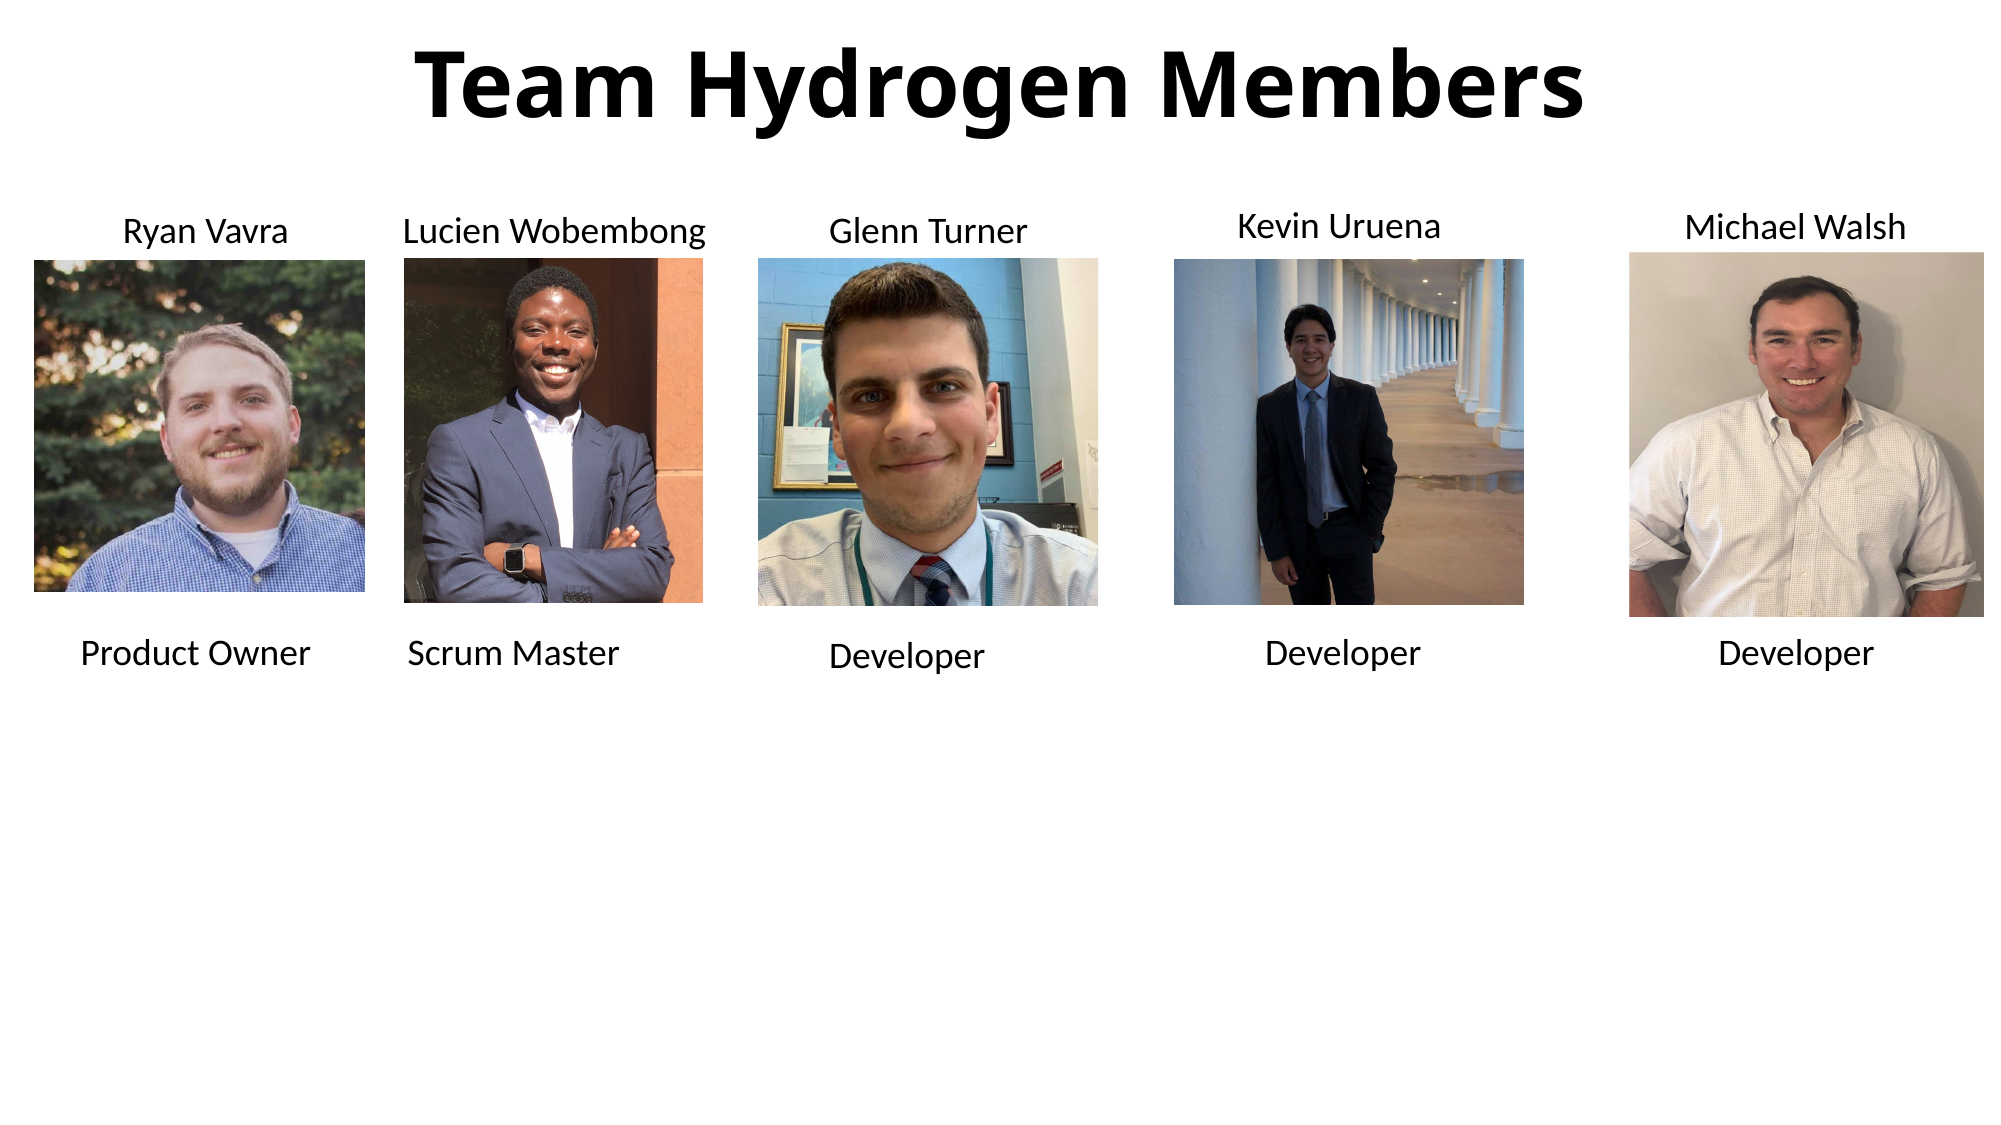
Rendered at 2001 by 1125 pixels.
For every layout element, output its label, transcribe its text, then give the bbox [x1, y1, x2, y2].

text_box Michael Walsh [1669, 194, 1937, 252]
picture [404, 258, 703, 603]
title Team Hydrogen Members [137, 29, 1863, 146]
text_box Lucien Wobembong [387, 198, 730, 259]
text_box Kevin Uruena [1222, 193, 1462, 254]
picture [1174, 259, 1524, 605]
text_box Scrum Master [392, 620, 637, 681]
picture [756, 258, 1099, 606]
text_box Ryan Vavra [107, 198, 318, 259]
text_box Developer [814, 623, 1013, 684]
picture [34, 260, 365, 592]
text_box Product Owner [65, 620, 332, 681]
text_box Glenn Turner [814, 198, 1053, 258]
text_box Developer [1703, 620, 1902, 681]
text_box Developer [1249, 620, 1467, 681]
picture [1624, 253, 1989, 617]
